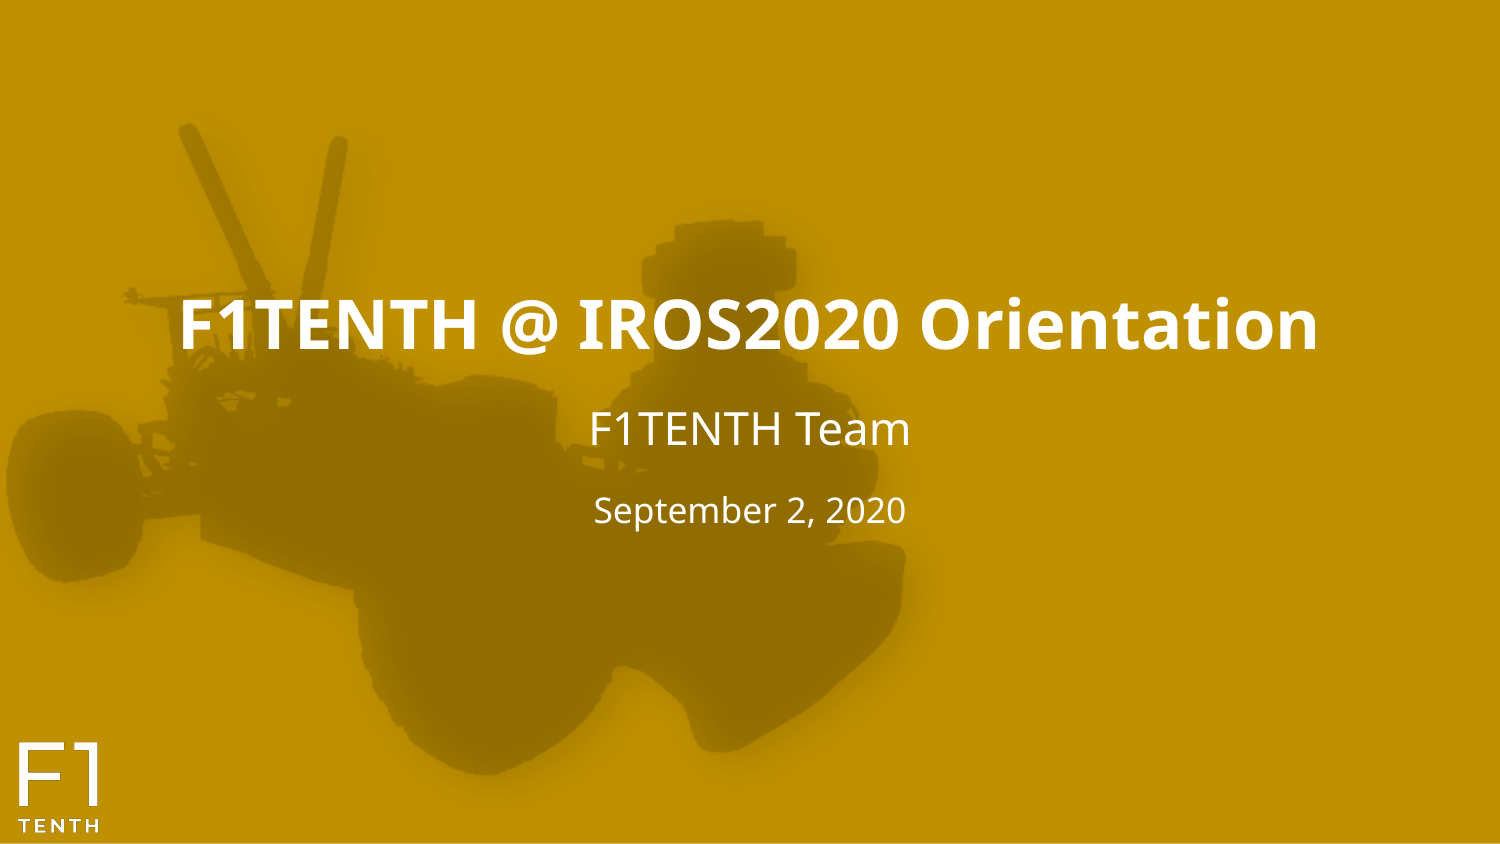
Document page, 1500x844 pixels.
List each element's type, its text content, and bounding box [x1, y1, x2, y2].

subtitle September 2, 2020 [506, 470, 994, 546]
picture [13, 742, 104, 833]
subtitle F1TENTH Team [508, 389, 991, 471]
title F1TENTH @ IROS2020 Orientation [159, 245, 1341, 399]
